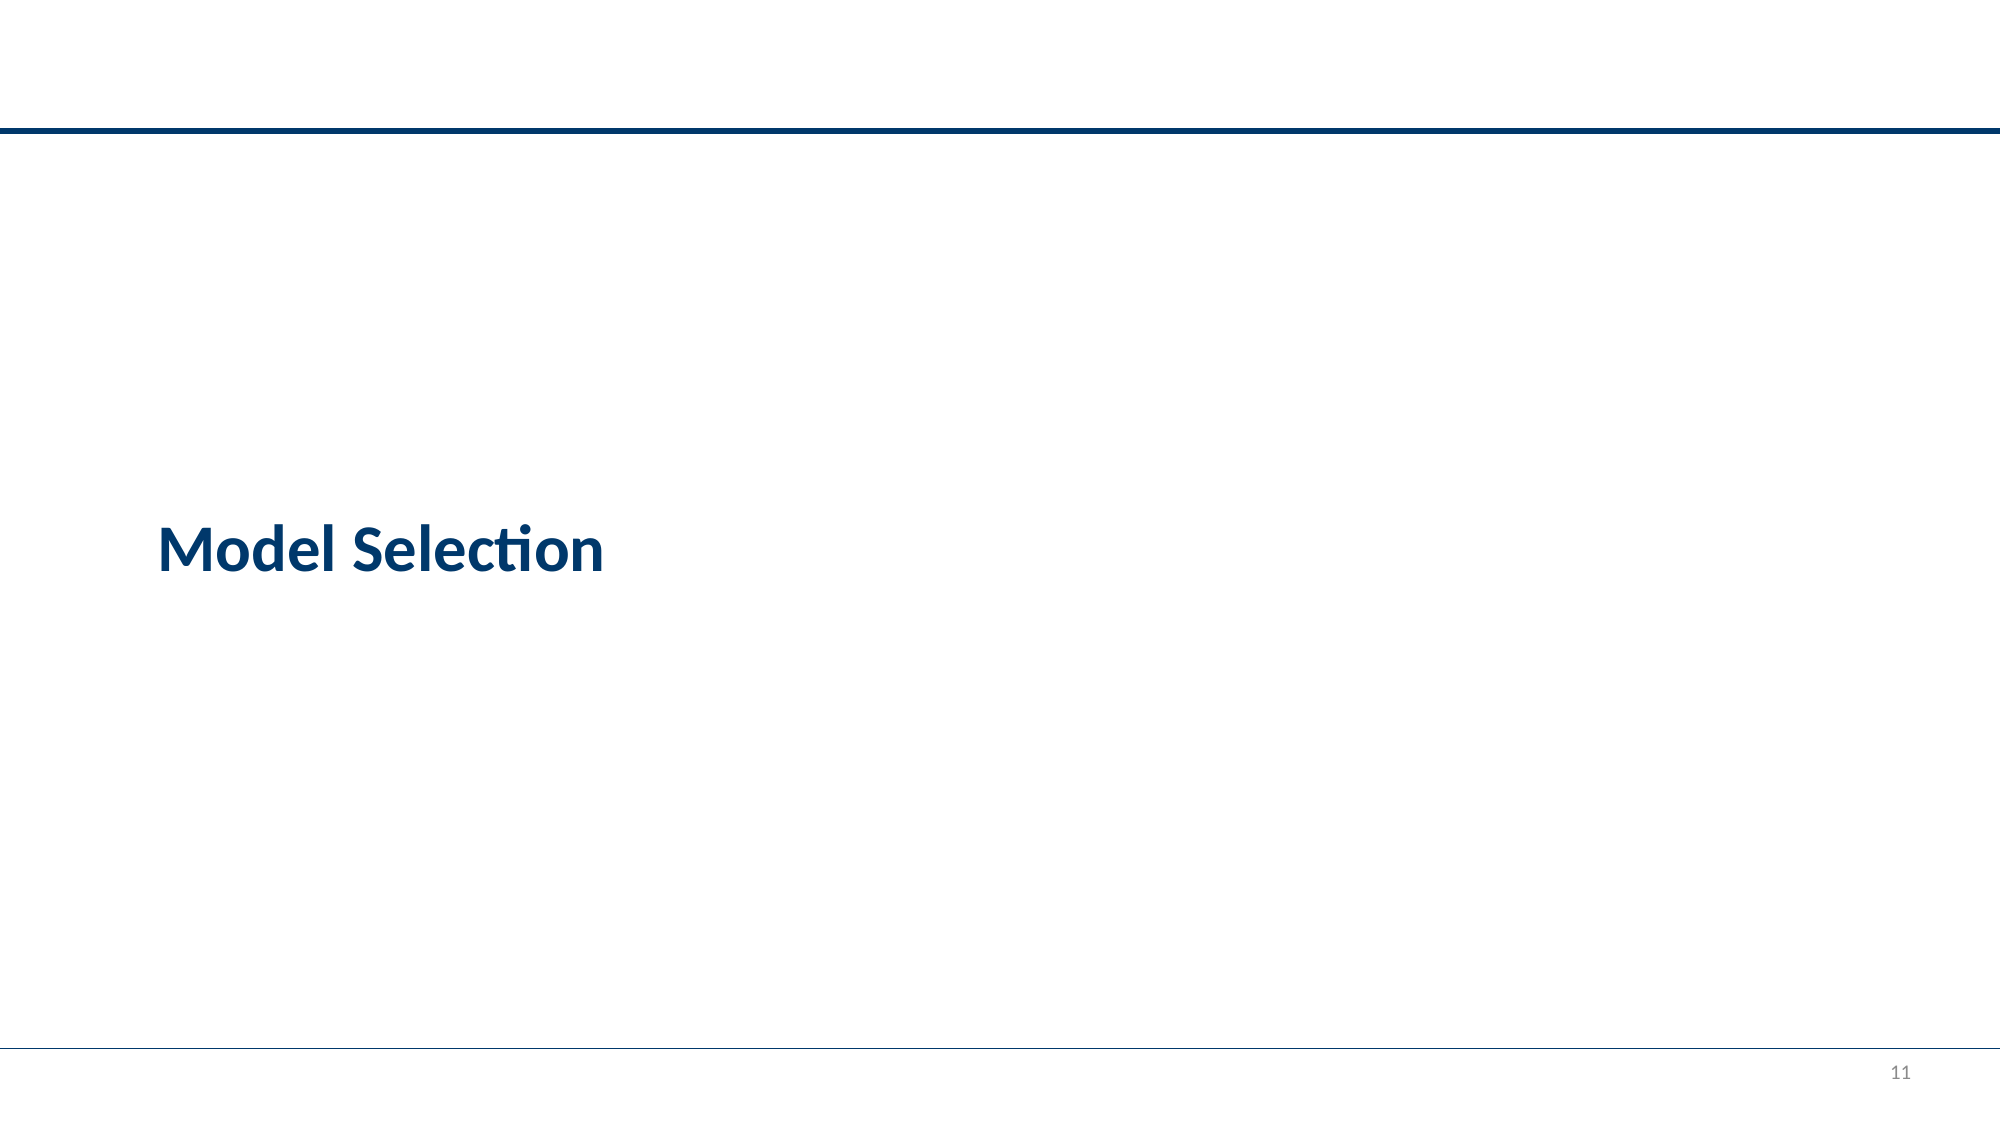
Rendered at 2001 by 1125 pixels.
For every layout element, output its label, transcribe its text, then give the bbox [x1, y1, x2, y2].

text_box Model Selection [142, 497, 1113, 592]
slide_number 11 [1884, 1058, 1917, 1084]
